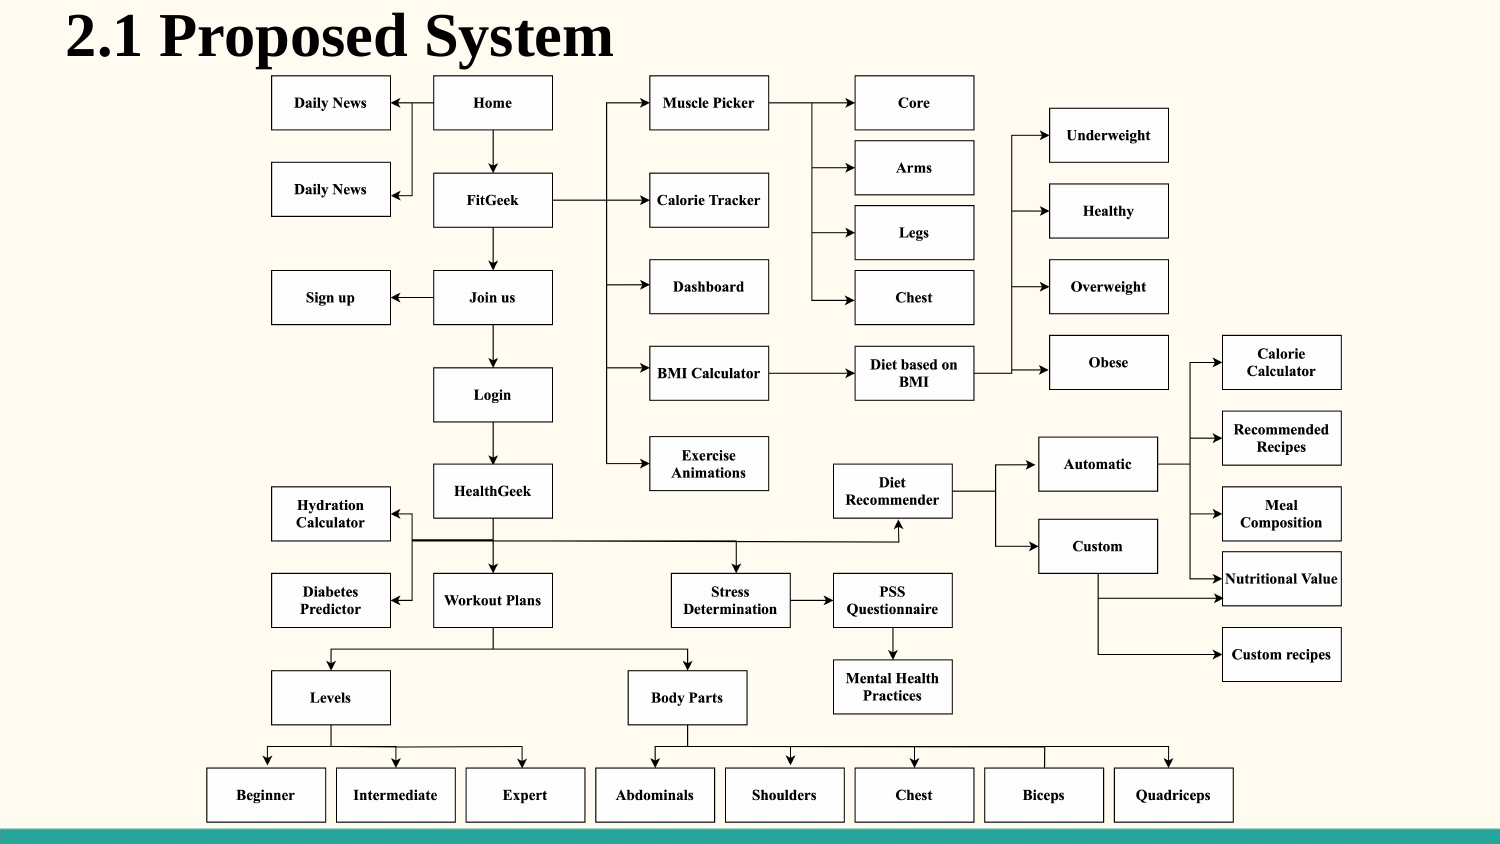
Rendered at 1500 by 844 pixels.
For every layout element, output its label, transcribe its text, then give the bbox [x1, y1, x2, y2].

picture [204, 73, 1345, 828]
text_box [0, 0, 1500, 844]
text_box 2.1 Proposed System [65, 0, 641, 69]
